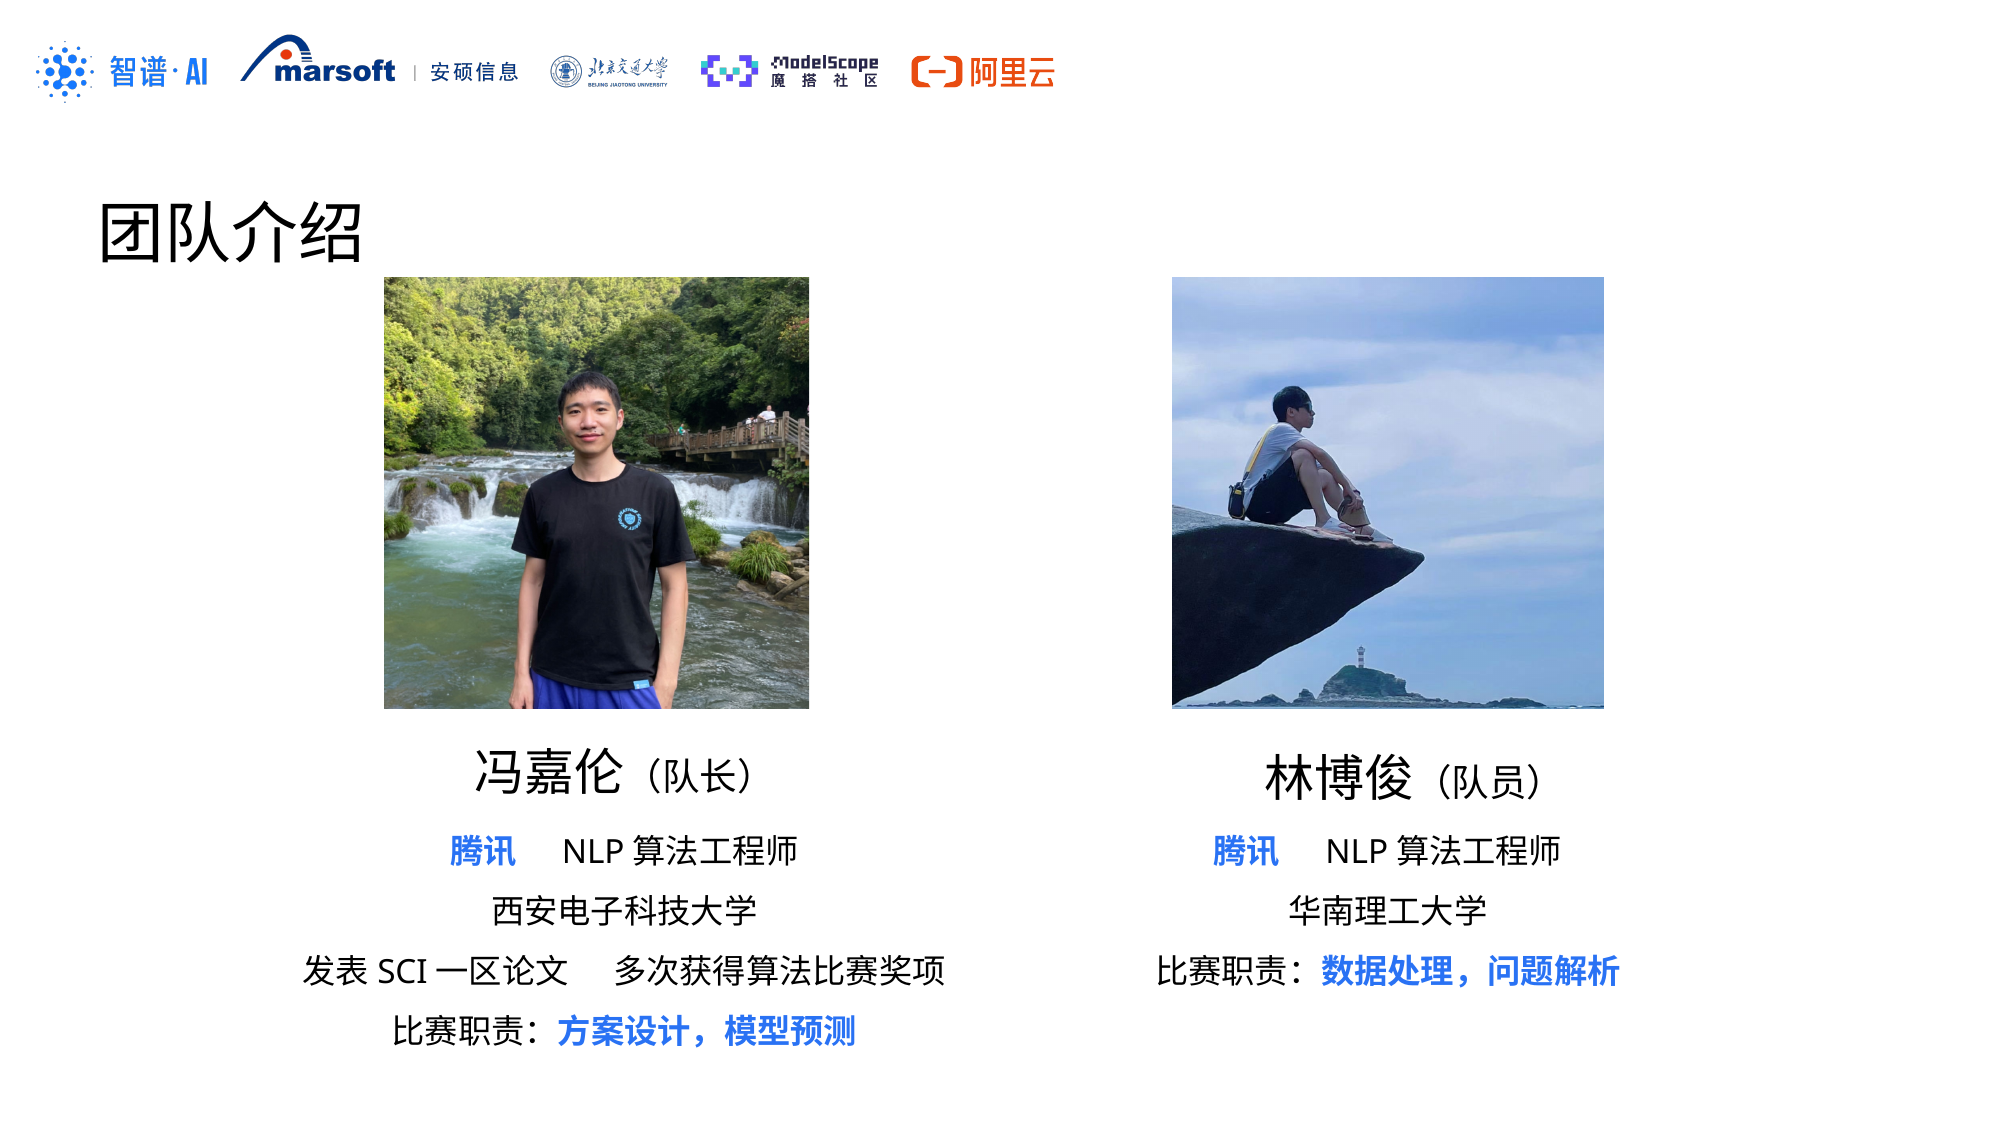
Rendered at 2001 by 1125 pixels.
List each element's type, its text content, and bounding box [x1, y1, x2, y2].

text_box 团队介绍 [83, 159, 686, 279]
picture [549, 54, 669, 89]
picture [25, 31, 219, 114]
picture [701, 55, 878, 87]
picture [1172, 277, 1604, 709]
picture [240, 34, 521, 105]
picture [384, 277, 810, 709]
picture [883, 44, 1084, 100]
